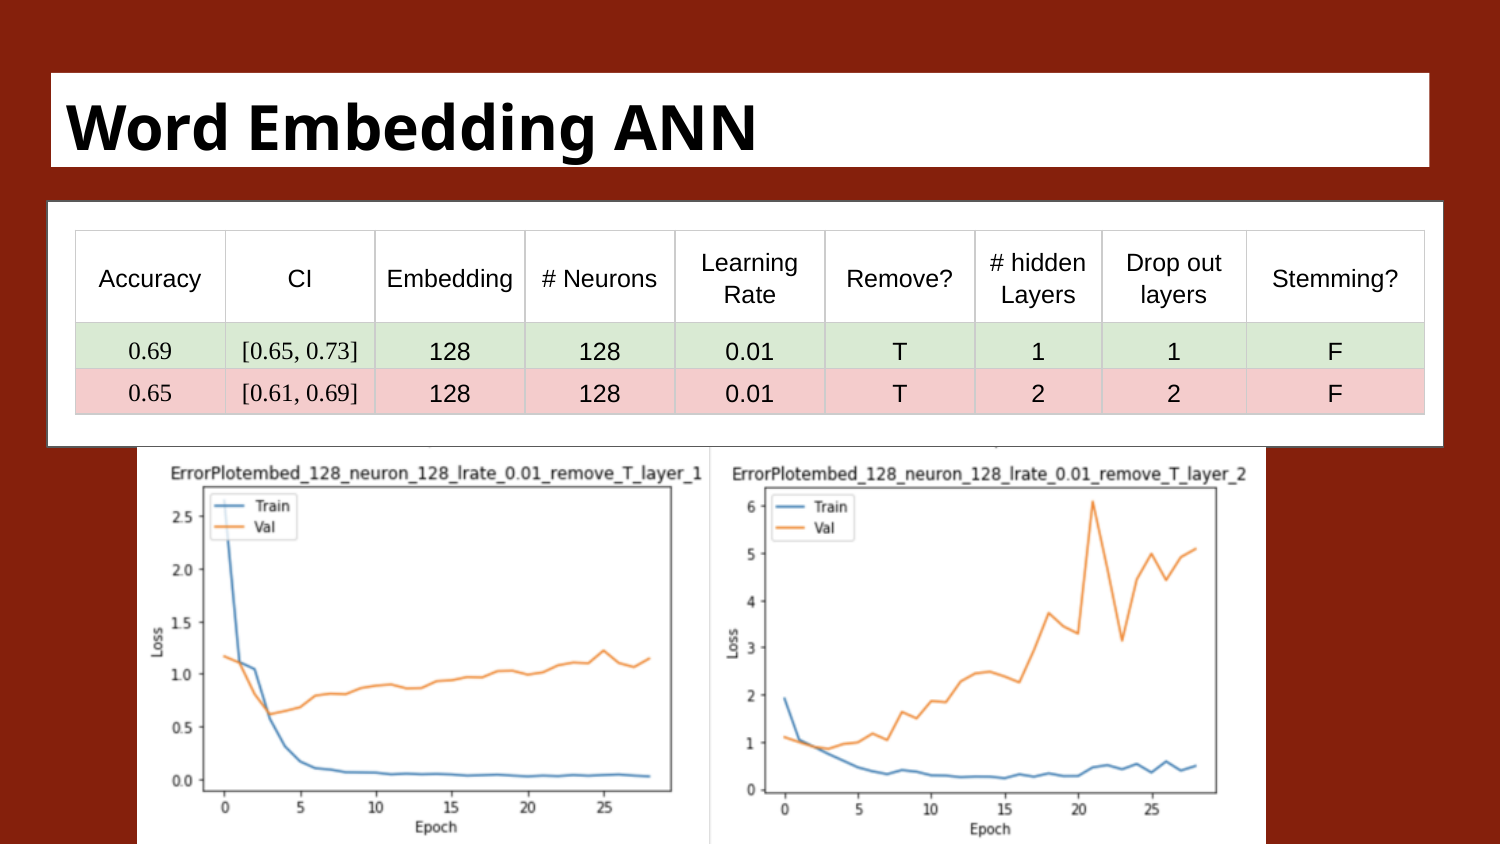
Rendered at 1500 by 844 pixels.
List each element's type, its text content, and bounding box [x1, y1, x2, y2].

table_cell 128 [376, 369, 524, 413]
table_cell 128 [526, 369, 674, 413]
table_cell [0.61, 0.69] [226, 369, 374, 413]
table_cell 128 [526, 323, 674, 368]
table_cell 1 [976, 323, 1101, 368]
table_header CI [226, 231, 374, 322]
picture [136, 447, 1266, 844]
table_header Embedding [376, 231, 524, 322]
table_header # Neurons [526, 231, 674, 322]
table_header Stemming? [1247, 231, 1424, 322]
table_cell T [826, 369, 974, 413]
table_header Remove? [826, 231, 974, 322]
table_cell 0.69 [76, 323, 225, 368]
table_cell T [826, 323, 974, 368]
table_cell 2 [976, 369, 1101, 413]
table_cell [0.65, 0.73] [226, 323, 374, 368]
table_cell 1 [1103, 323, 1246, 368]
text_box [46, 200, 1444, 448]
table_cell F [1247, 369, 1424, 413]
table_cell F [1247, 323, 1424, 368]
table_cell 2 [1103, 369, 1246, 413]
table_header Learning Rate [676, 231, 824, 322]
table_cell 0.01 [676, 323, 824, 368]
title Word Embedding ANN [51, 72, 1430, 167]
table_cell 0.65 [76, 369, 225, 413]
table_header Accuracy [76, 231, 225, 322]
table_cell 0.01 [676, 369, 824, 413]
table_cell 128 [376, 323, 524, 368]
table_header # hidden Layers [976, 231, 1101, 322]
table_header Drop out layers [1103, 231, 1246, 322]
